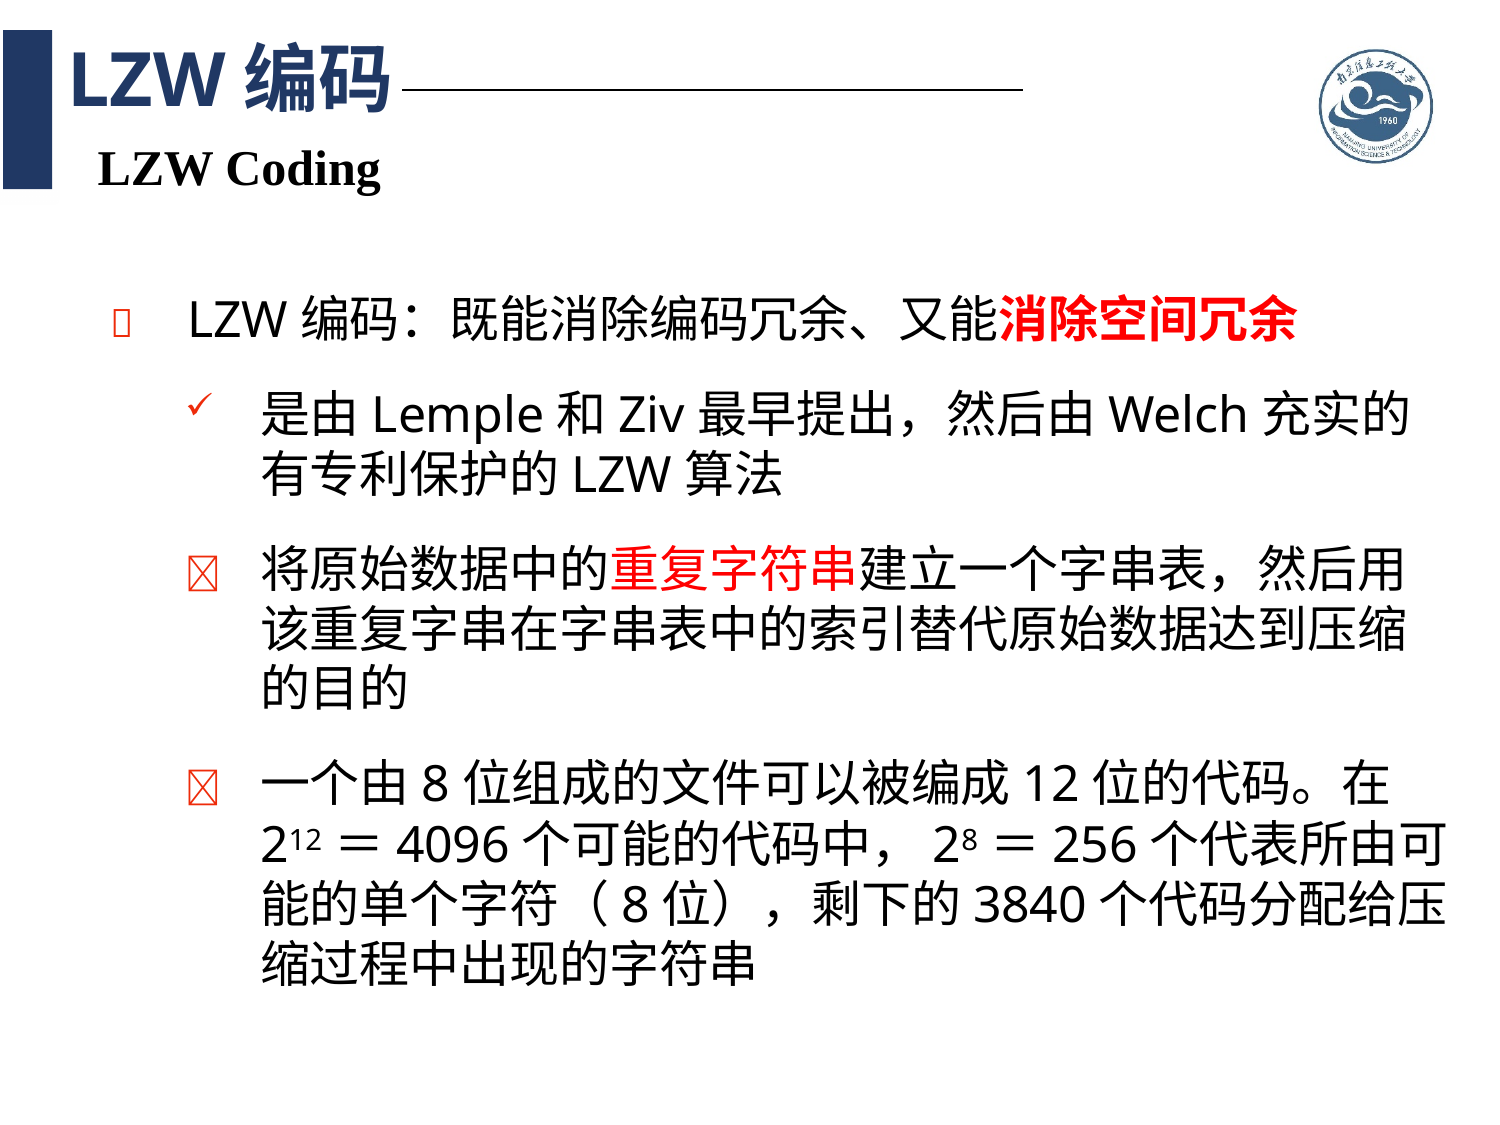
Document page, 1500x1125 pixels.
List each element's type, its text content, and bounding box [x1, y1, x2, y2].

text_box  LZW编码：既能消除编码冗余、又能消除空间冗余 是由Lemple和Ziv最早提出，然后由Welch充实的有专利保护的LZW算法  将原始数据中的重复字符串建立一个字串表，然后用该重复字串在字串表中的索引替代原始数据达到压缩的目的  一个由8位组成的文件可以被编成12位的代码。在212＝4096个可能的代码中，28＝256个代表所由可能的单个字符（8位），剩下的3840个代码分配给压缩过程中出现的字符串 [107, 287, 1461, 993]
text_box [2, 29, 53, 190]
picture [1303, 34, 1447, 175]
text_box LZW Coding [82, 102, 1304, 236]
text_box LZW编码 [52, 16, 501, 148]
